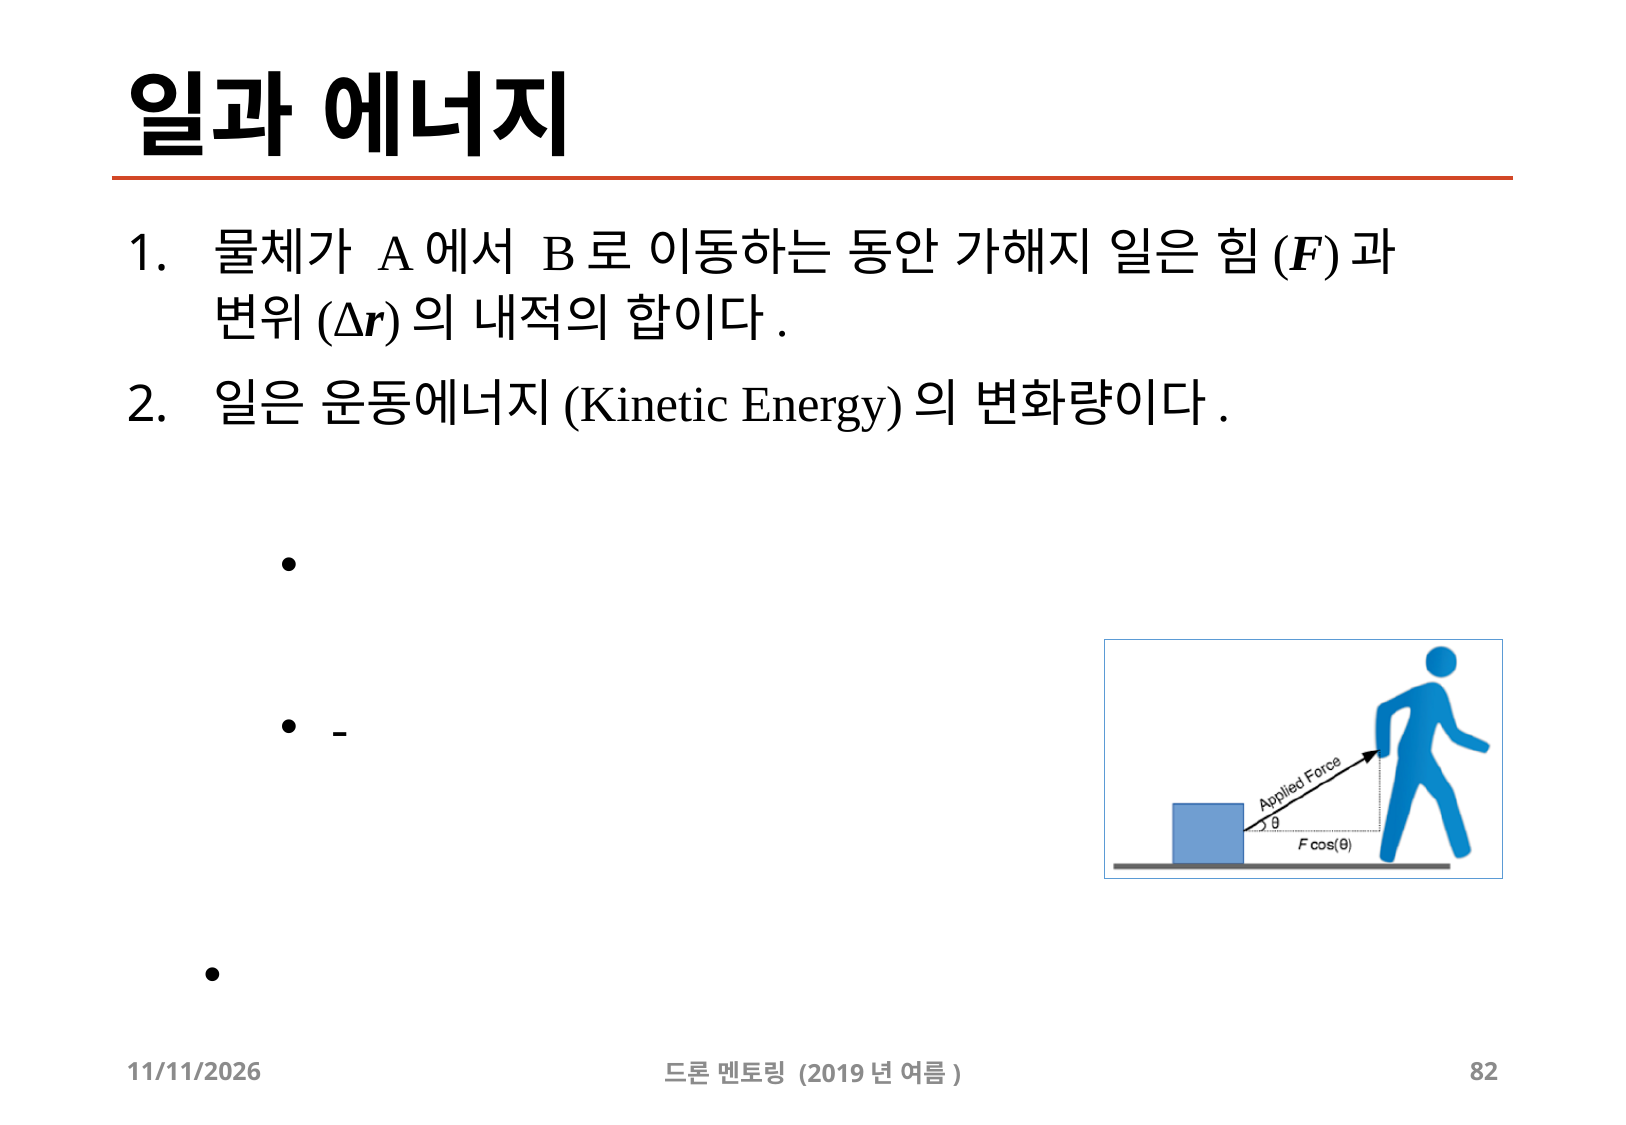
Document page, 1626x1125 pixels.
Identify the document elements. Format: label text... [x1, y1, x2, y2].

title 일과 에너지 [111, 59, 1514, 179]
footer 드론 멘토링 (2019년 여름) [538, 1042, 1087, 1103]
slide_number 82 [1433, 1042, 1514, 1103]
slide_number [111, 1042, 303, 1103]
picture [1104, 639, 1503, 879]
